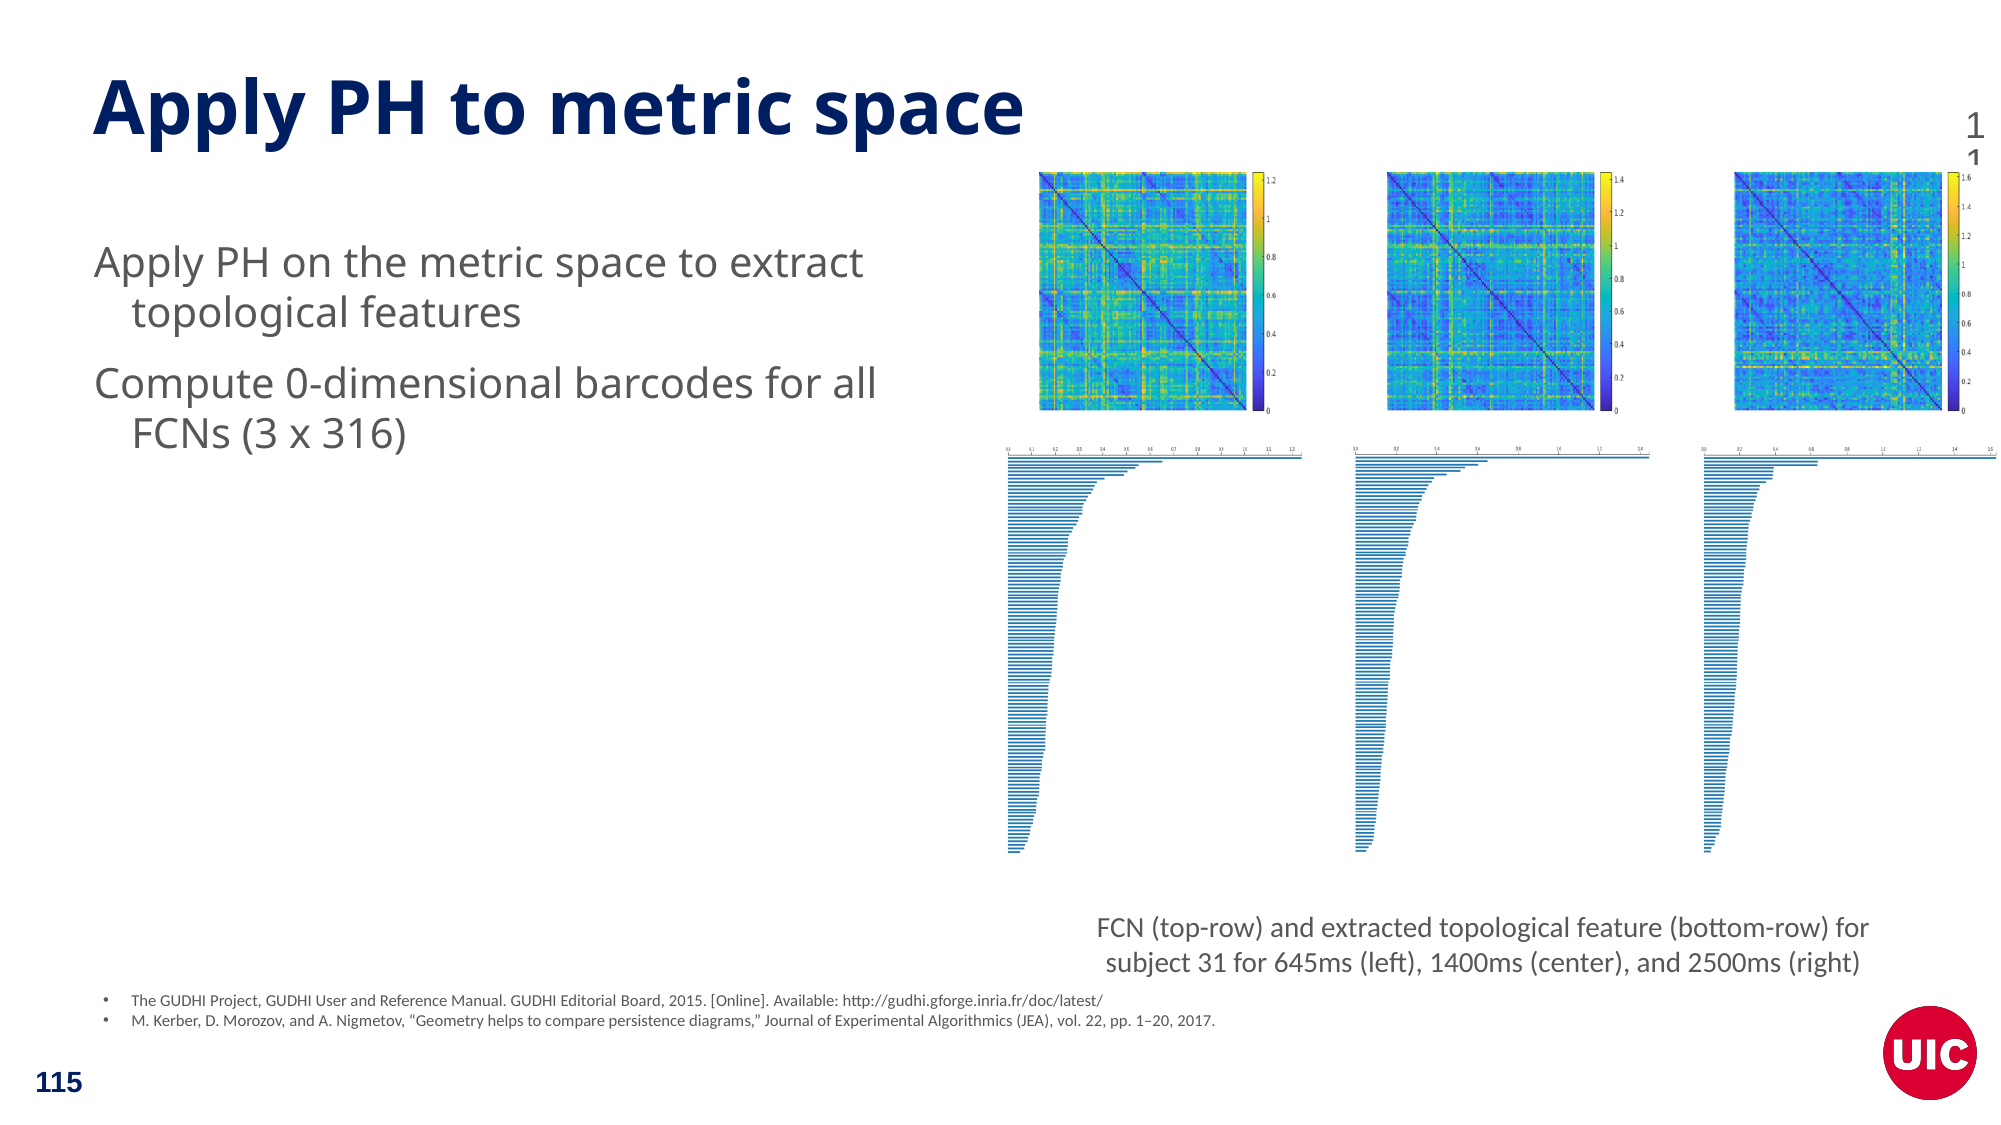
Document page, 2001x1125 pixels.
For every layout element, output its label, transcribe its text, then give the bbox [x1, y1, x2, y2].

text_box The GUDHI Project, GUDHI User and Reference Manual. GUDHI Editorial Board, 2015. [Online]. Available: http://gudhi.gforge.inria.fr/doc/latest/ M. Kerber, D. Morozov, and A. Nigmetov, “Geometry helps to compare persistence diagrams,” Journal of Experimental Algorithmics (JEA), vol. 22, pp. 1–20, 2017. [88, 981, 1867, 1037]
text_box FCN (top-row) and extracted topological feature (bottom-row) for subject 31 for 645ms (left), 1400ms (center), and 2500ms (right) [1046, 900, 1922, 986]
slide_number 115 [1950, 93, 2000, 154]
title Apply PH to metric space [93, 70, 1907, 204]
list Apply PH on the metric space to extract topological features Compute 0-dimensional barcodes for all FCNs (3 x 316) [93, 235, 957, 973]
picture [1880, 1004, 1980, 1102]
picture [1000, 165, 2000, 855]
